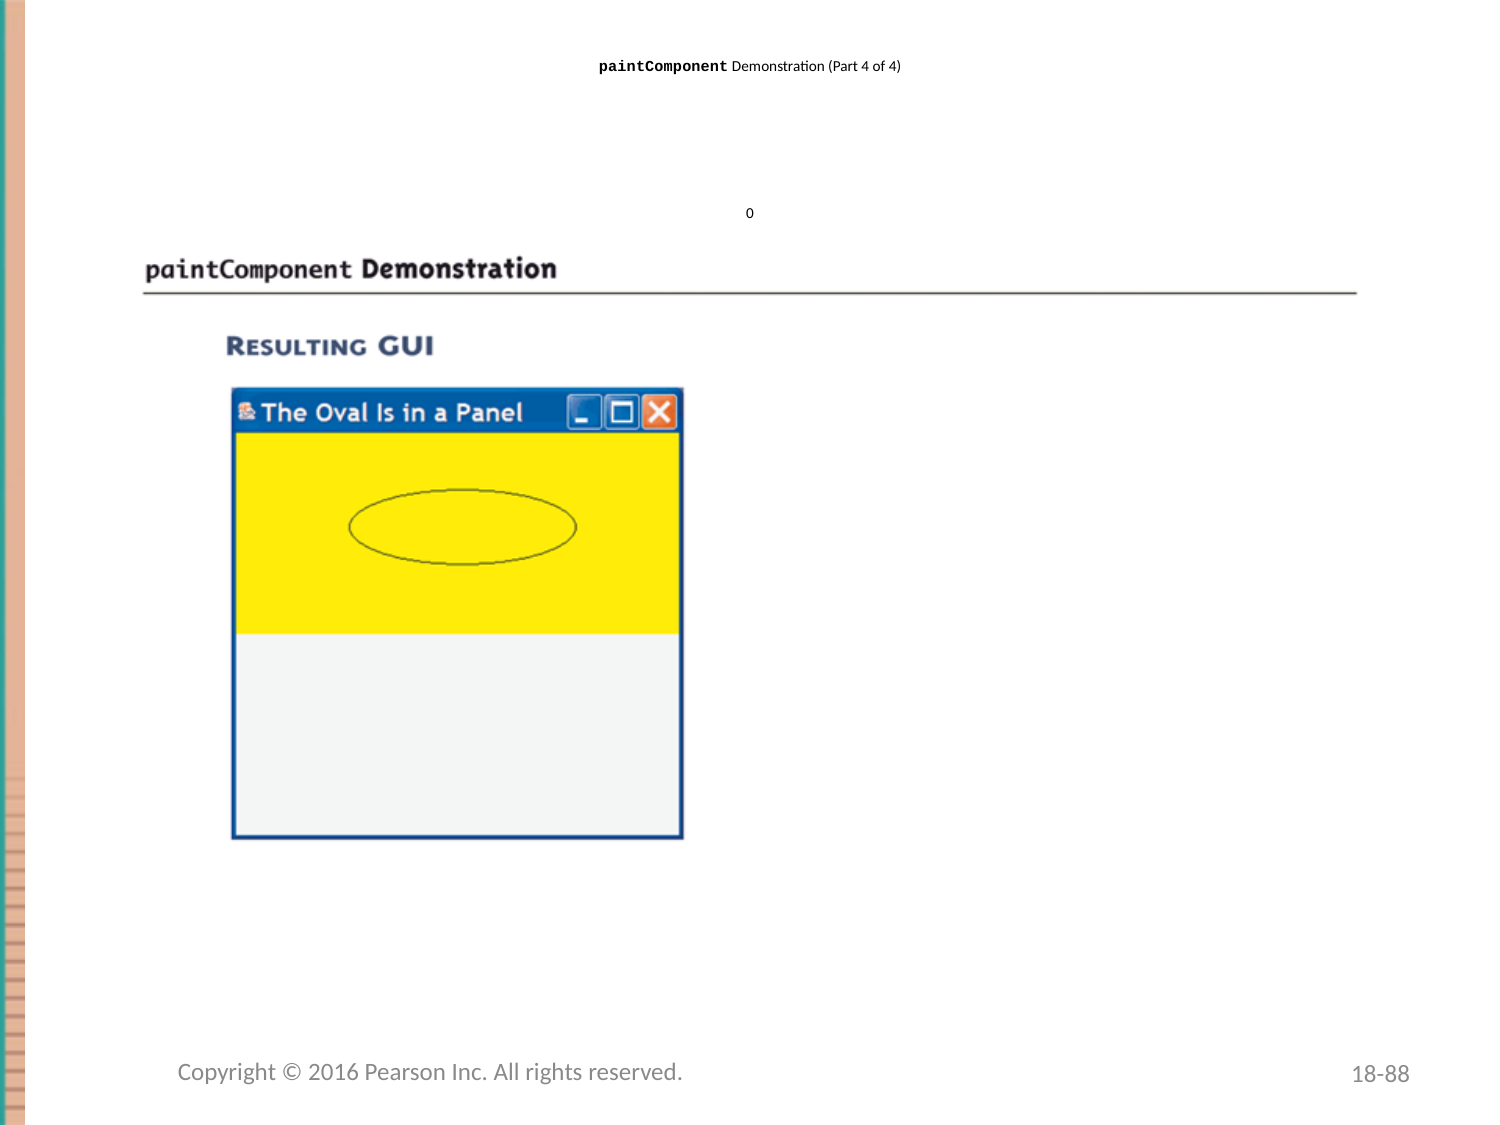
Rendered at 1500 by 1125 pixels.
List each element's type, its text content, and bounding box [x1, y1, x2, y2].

slide_number 18-88 [1074, 1042, 1425, 1103]
picture [110, 237, 1390, 887]
title paintComponent Demonstration (Part 4 of 4) 0 [75, 45, 1425, 233]
picture [0, 0, 25, 1125]
footer Copyright © 2016 Pearson Inc. All rights reserved. [75, 1040, 788, 1100]
